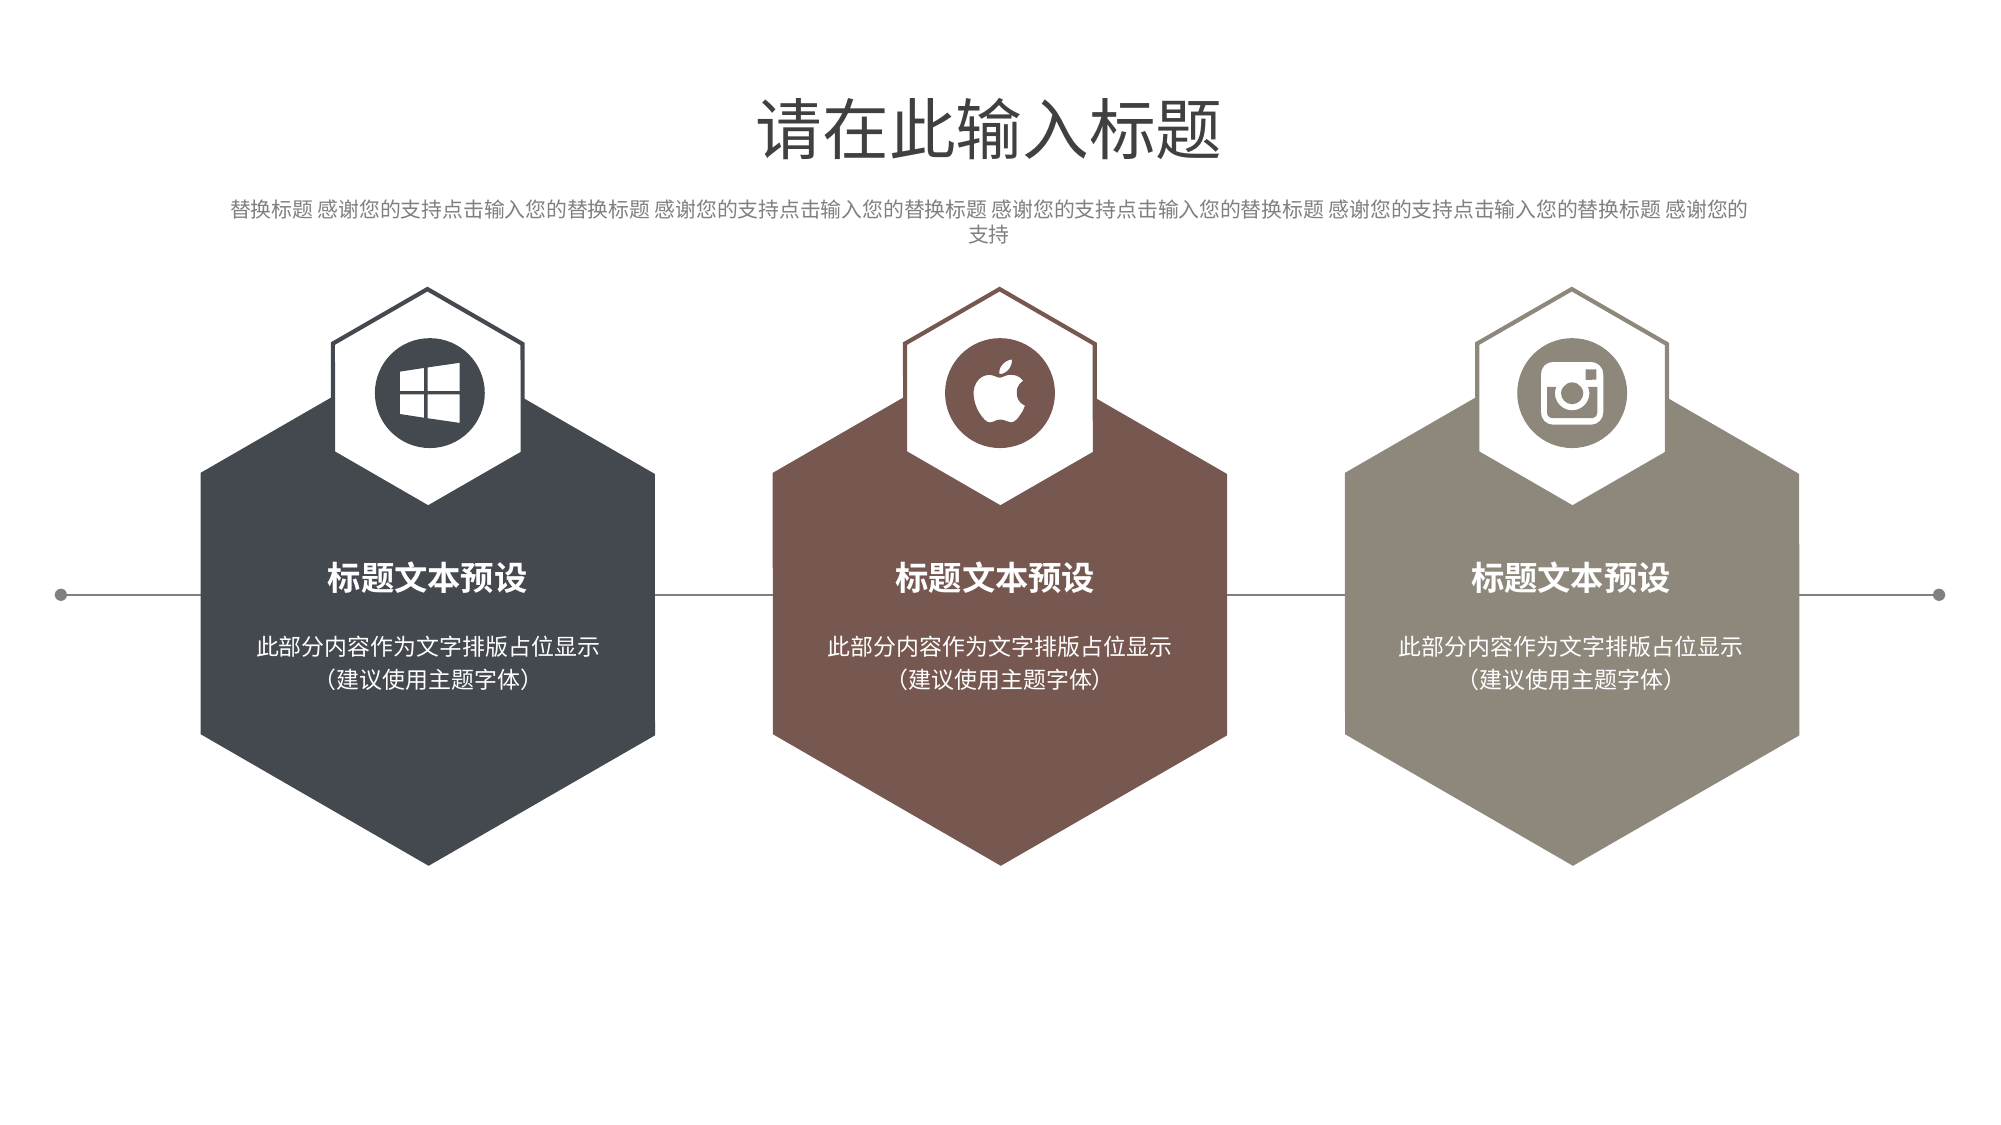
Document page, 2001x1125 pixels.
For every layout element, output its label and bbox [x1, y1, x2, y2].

text_box [60, 303, 1940, 829]
text_box [131, 64, 1848, 255]
